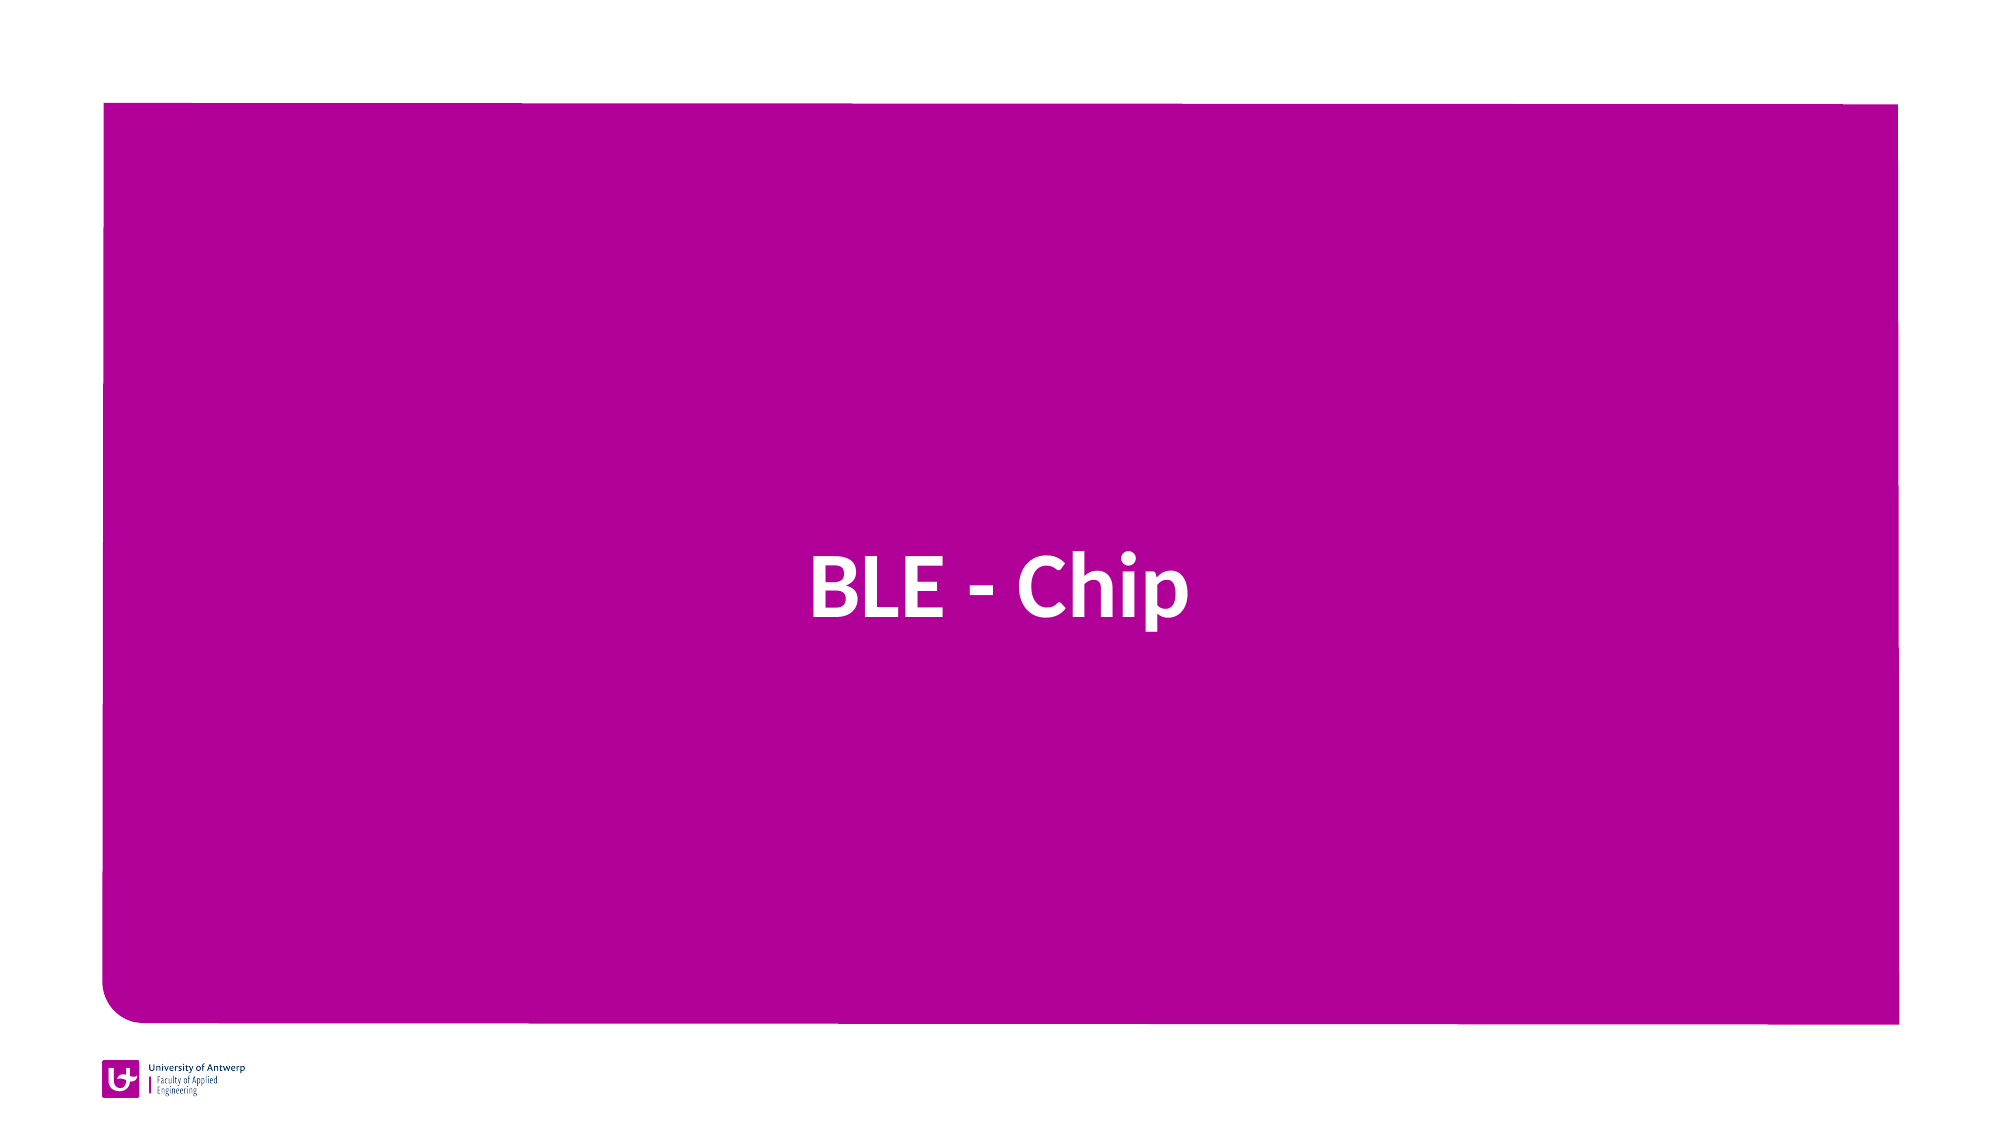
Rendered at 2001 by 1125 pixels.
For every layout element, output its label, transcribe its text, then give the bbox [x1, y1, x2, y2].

picture [102, 1060, 245, 1098]
title BLE - Chip [790, 478, 1210, 697]
